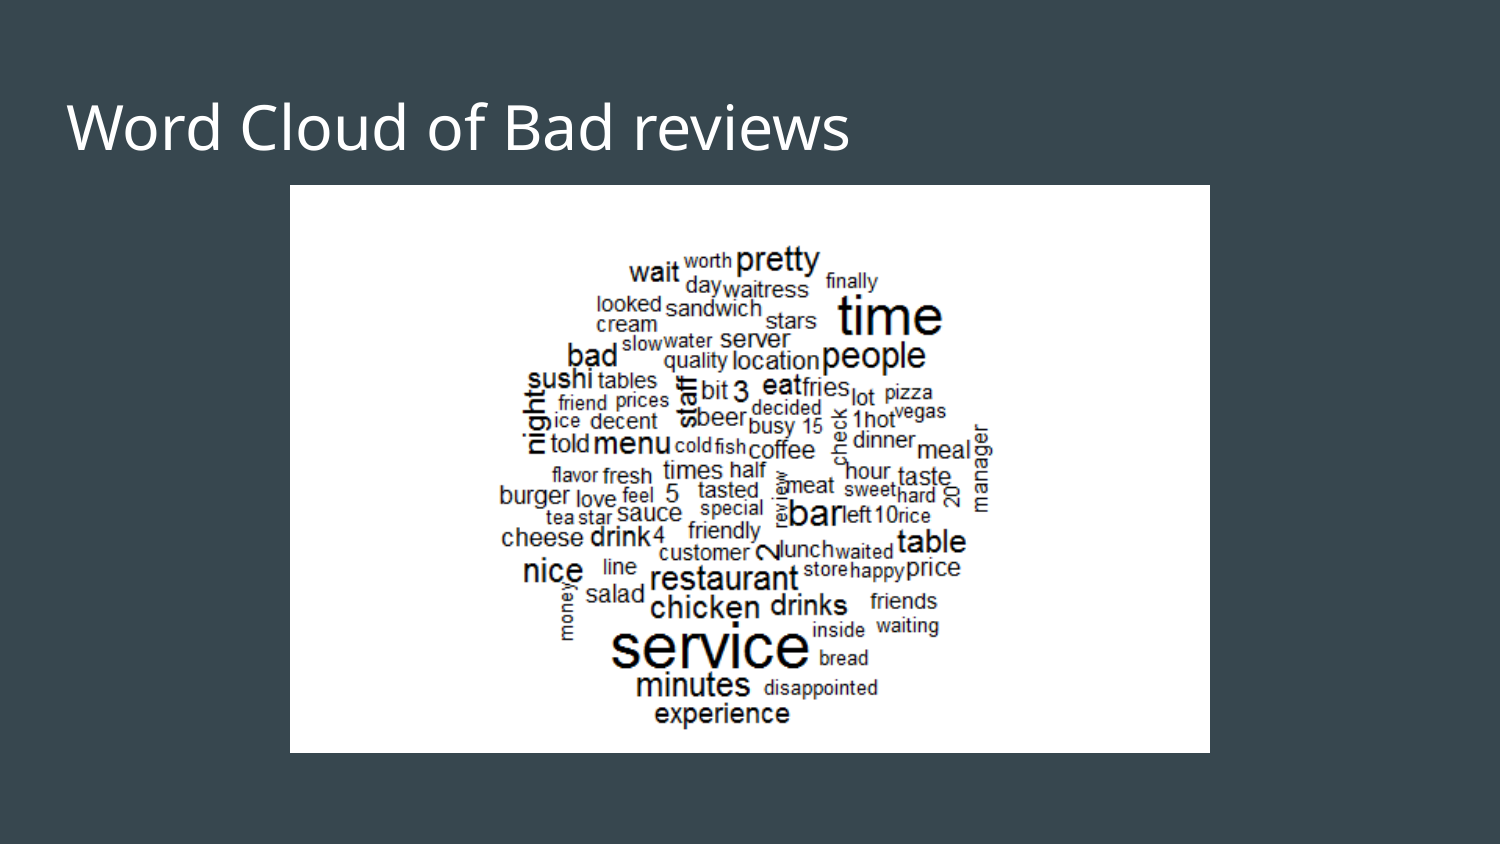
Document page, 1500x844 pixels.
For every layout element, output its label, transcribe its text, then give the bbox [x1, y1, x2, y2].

title Word Cloud of Bad reviews [51, 72, 1449, 167]
picture [290, 185, 1210, 753]
